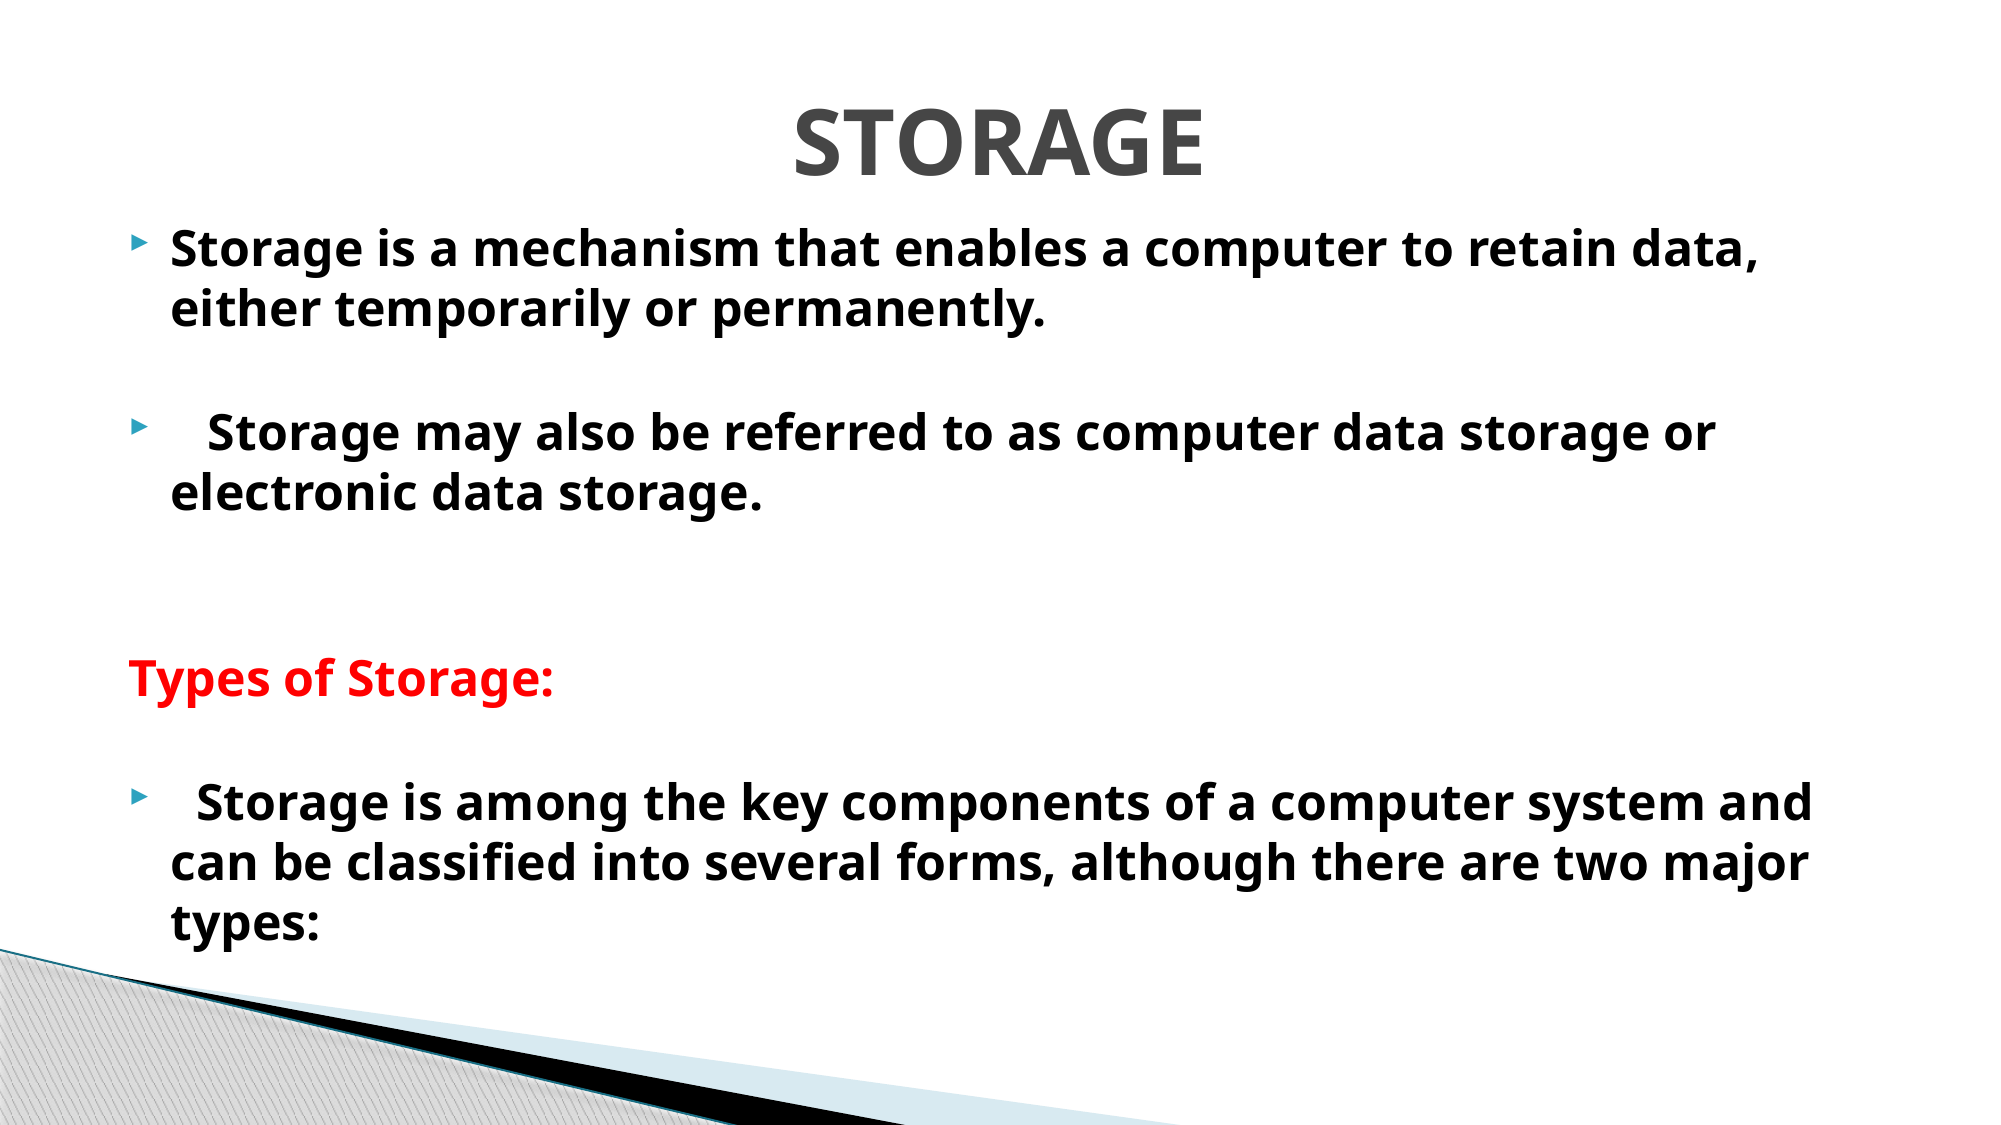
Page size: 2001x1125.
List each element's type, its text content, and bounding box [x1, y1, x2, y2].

title STORAGE [99, 45, 1900, 233]
list Storage is a mechanism that enables a computer to retain data, either temporarily or permanently. Storage may also be referred to as computer data storage or electronic data storage. Types of Storage: Storage is among the key components of a computer system and can be classified into several forms, although there are two major types: [95, 209, 1900, 986]
